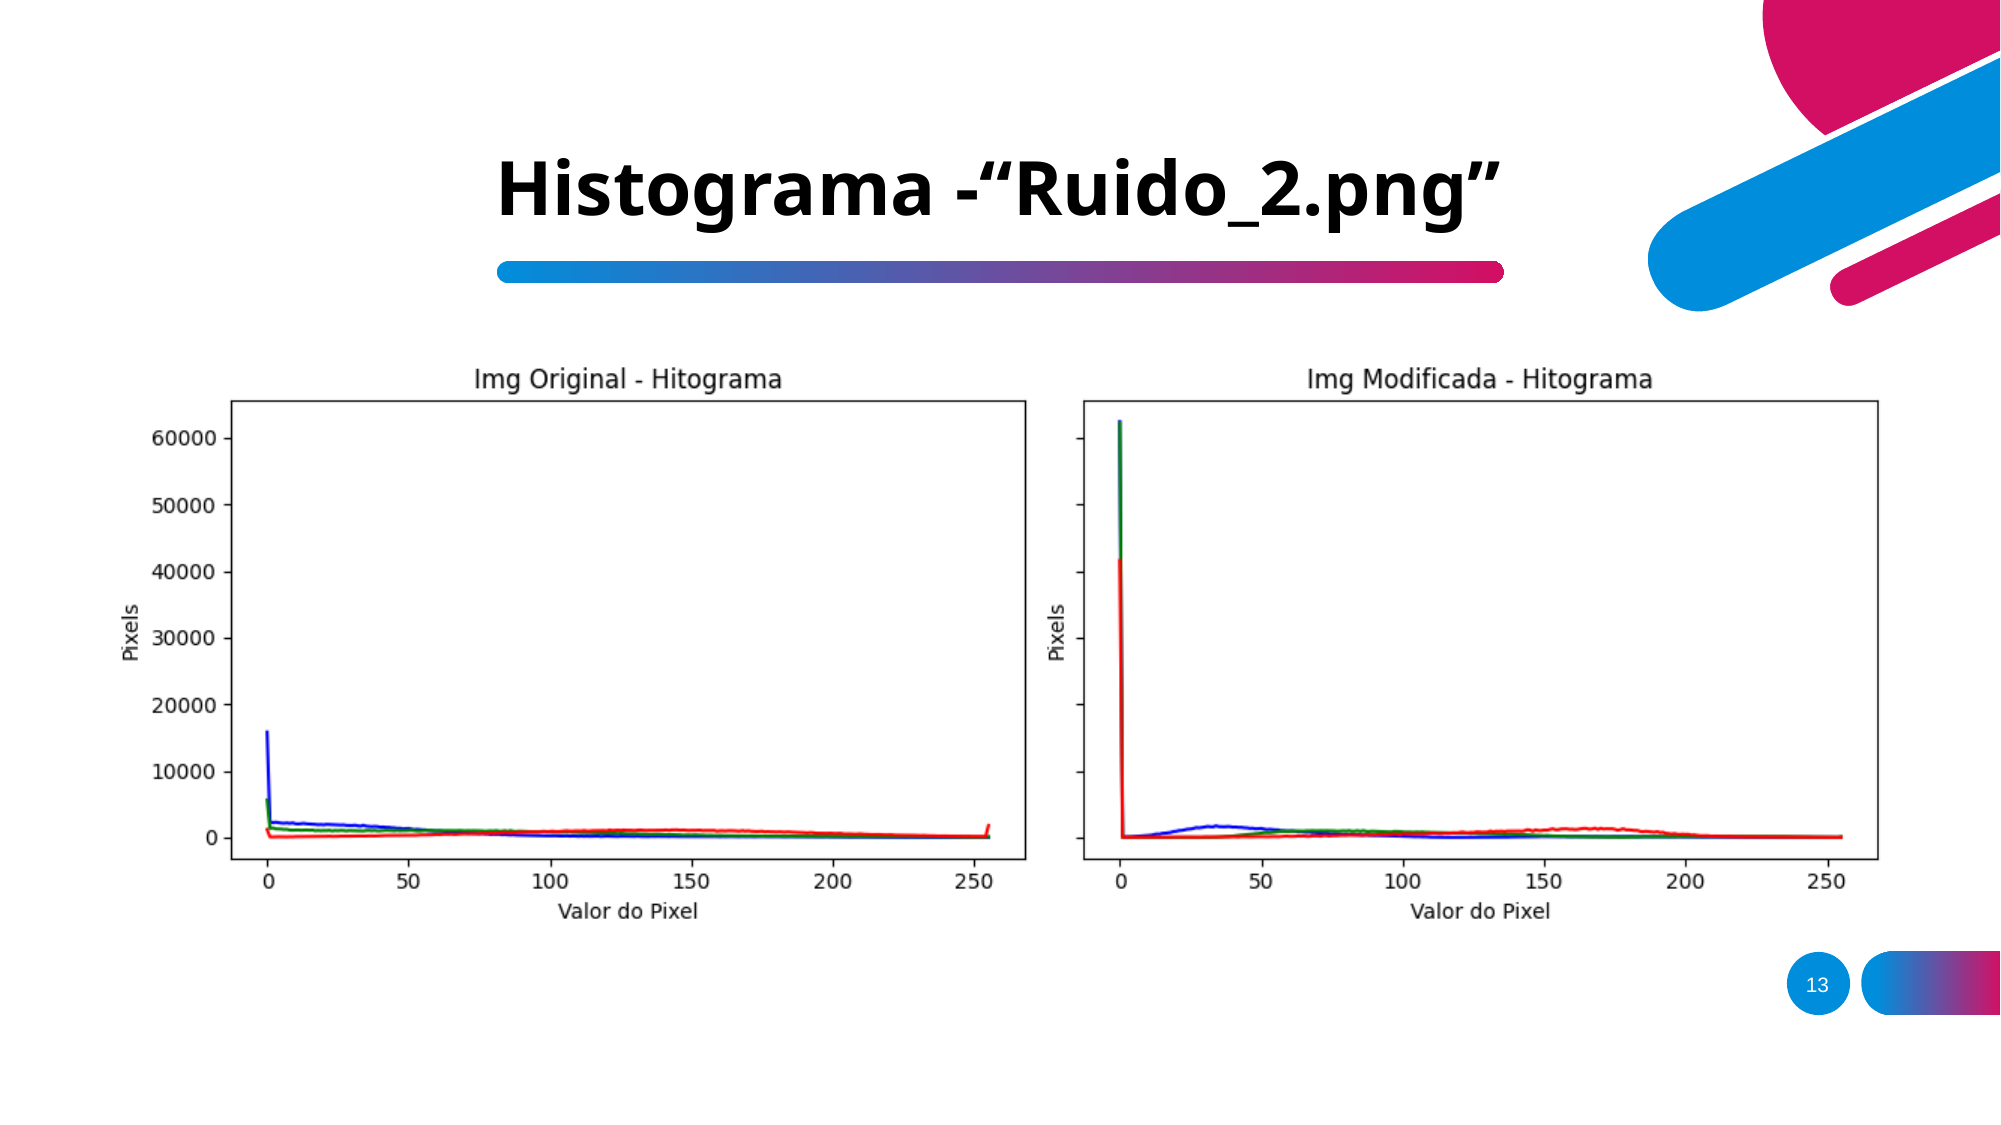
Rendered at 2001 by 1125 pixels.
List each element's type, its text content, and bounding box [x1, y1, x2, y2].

picture [99, 345, 1900, 946]
slide_number 13 [1772, 954, 1863, 1015]
title Histograma -“Ruido_2.png” [136, 128, 1862, 240]
